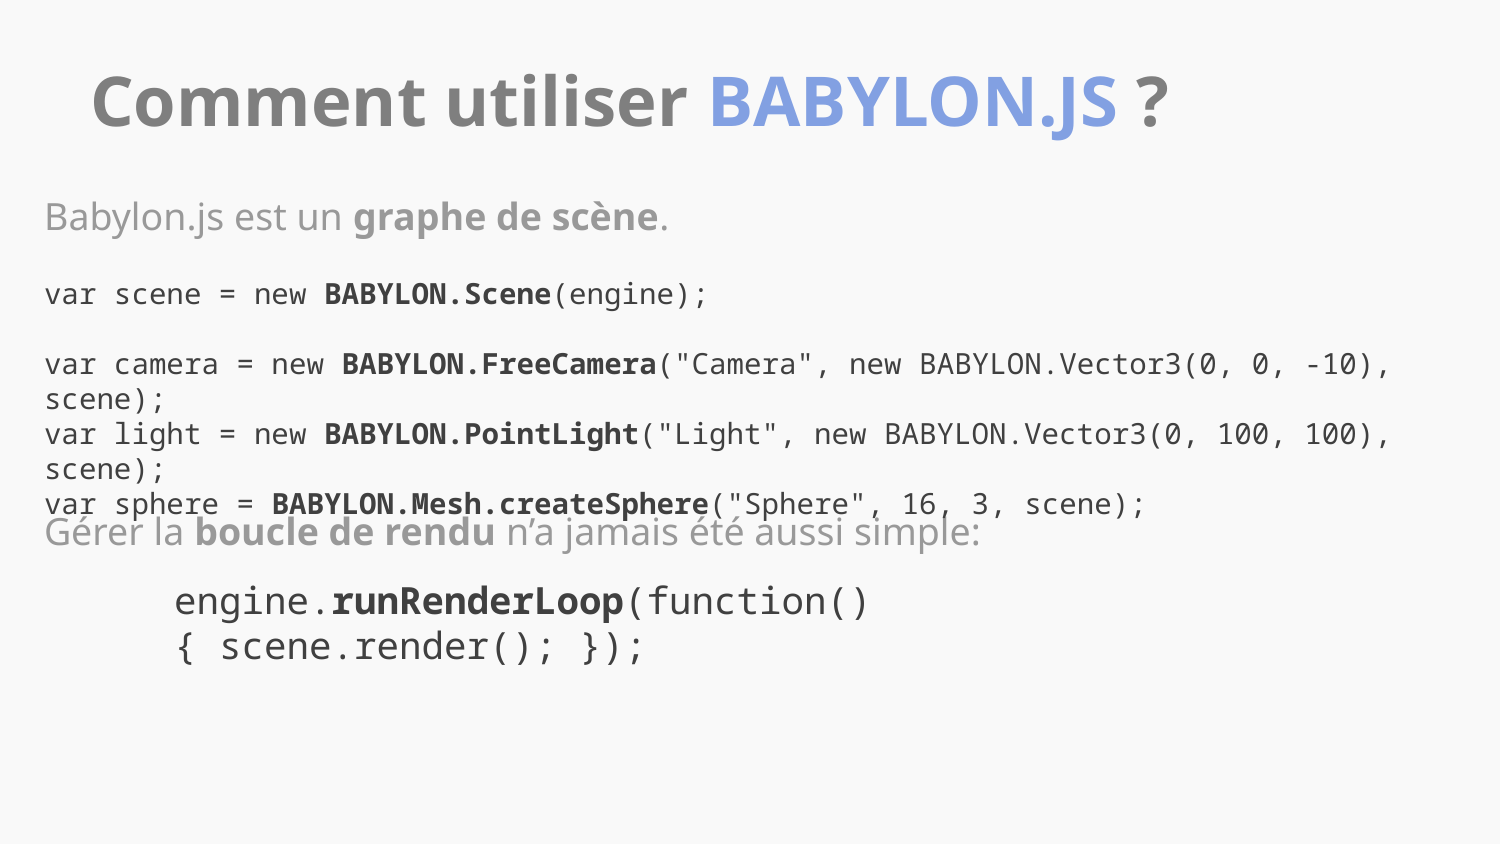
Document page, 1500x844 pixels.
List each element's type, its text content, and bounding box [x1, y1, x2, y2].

title Comment utiliser BABYLON.JS ? [75, 33, 1425, 175]
text_box Babylon.js est un graphe de scène. Gérer la boucle de rendu n’a jamais été aussi simple: [29, 528, 1471, 561]
text_box Babylon.js est un graphe de scène. Gérer la boucle de rendu n’a jamais été aussi simple: [29, 185, 1471, 268]
text_box var scene = new BABYLON.Scene(engine); var camera = new BABYLON.FreeCamera("Camera", new BABYLON.Vector3(0, 0, -10), scene); var light = new BABYLON.PointLight("Light", new BABYLON.Vector3(0, 100, 100), scene); var sphere = BABYLON.Mesh.createSphere("Sphere", 16, 3, scene); [29, 268, 1471, 528]
text_box engine.runRenderLoop(function() { scene.render(); }); [159, 569, 1341, 675]
